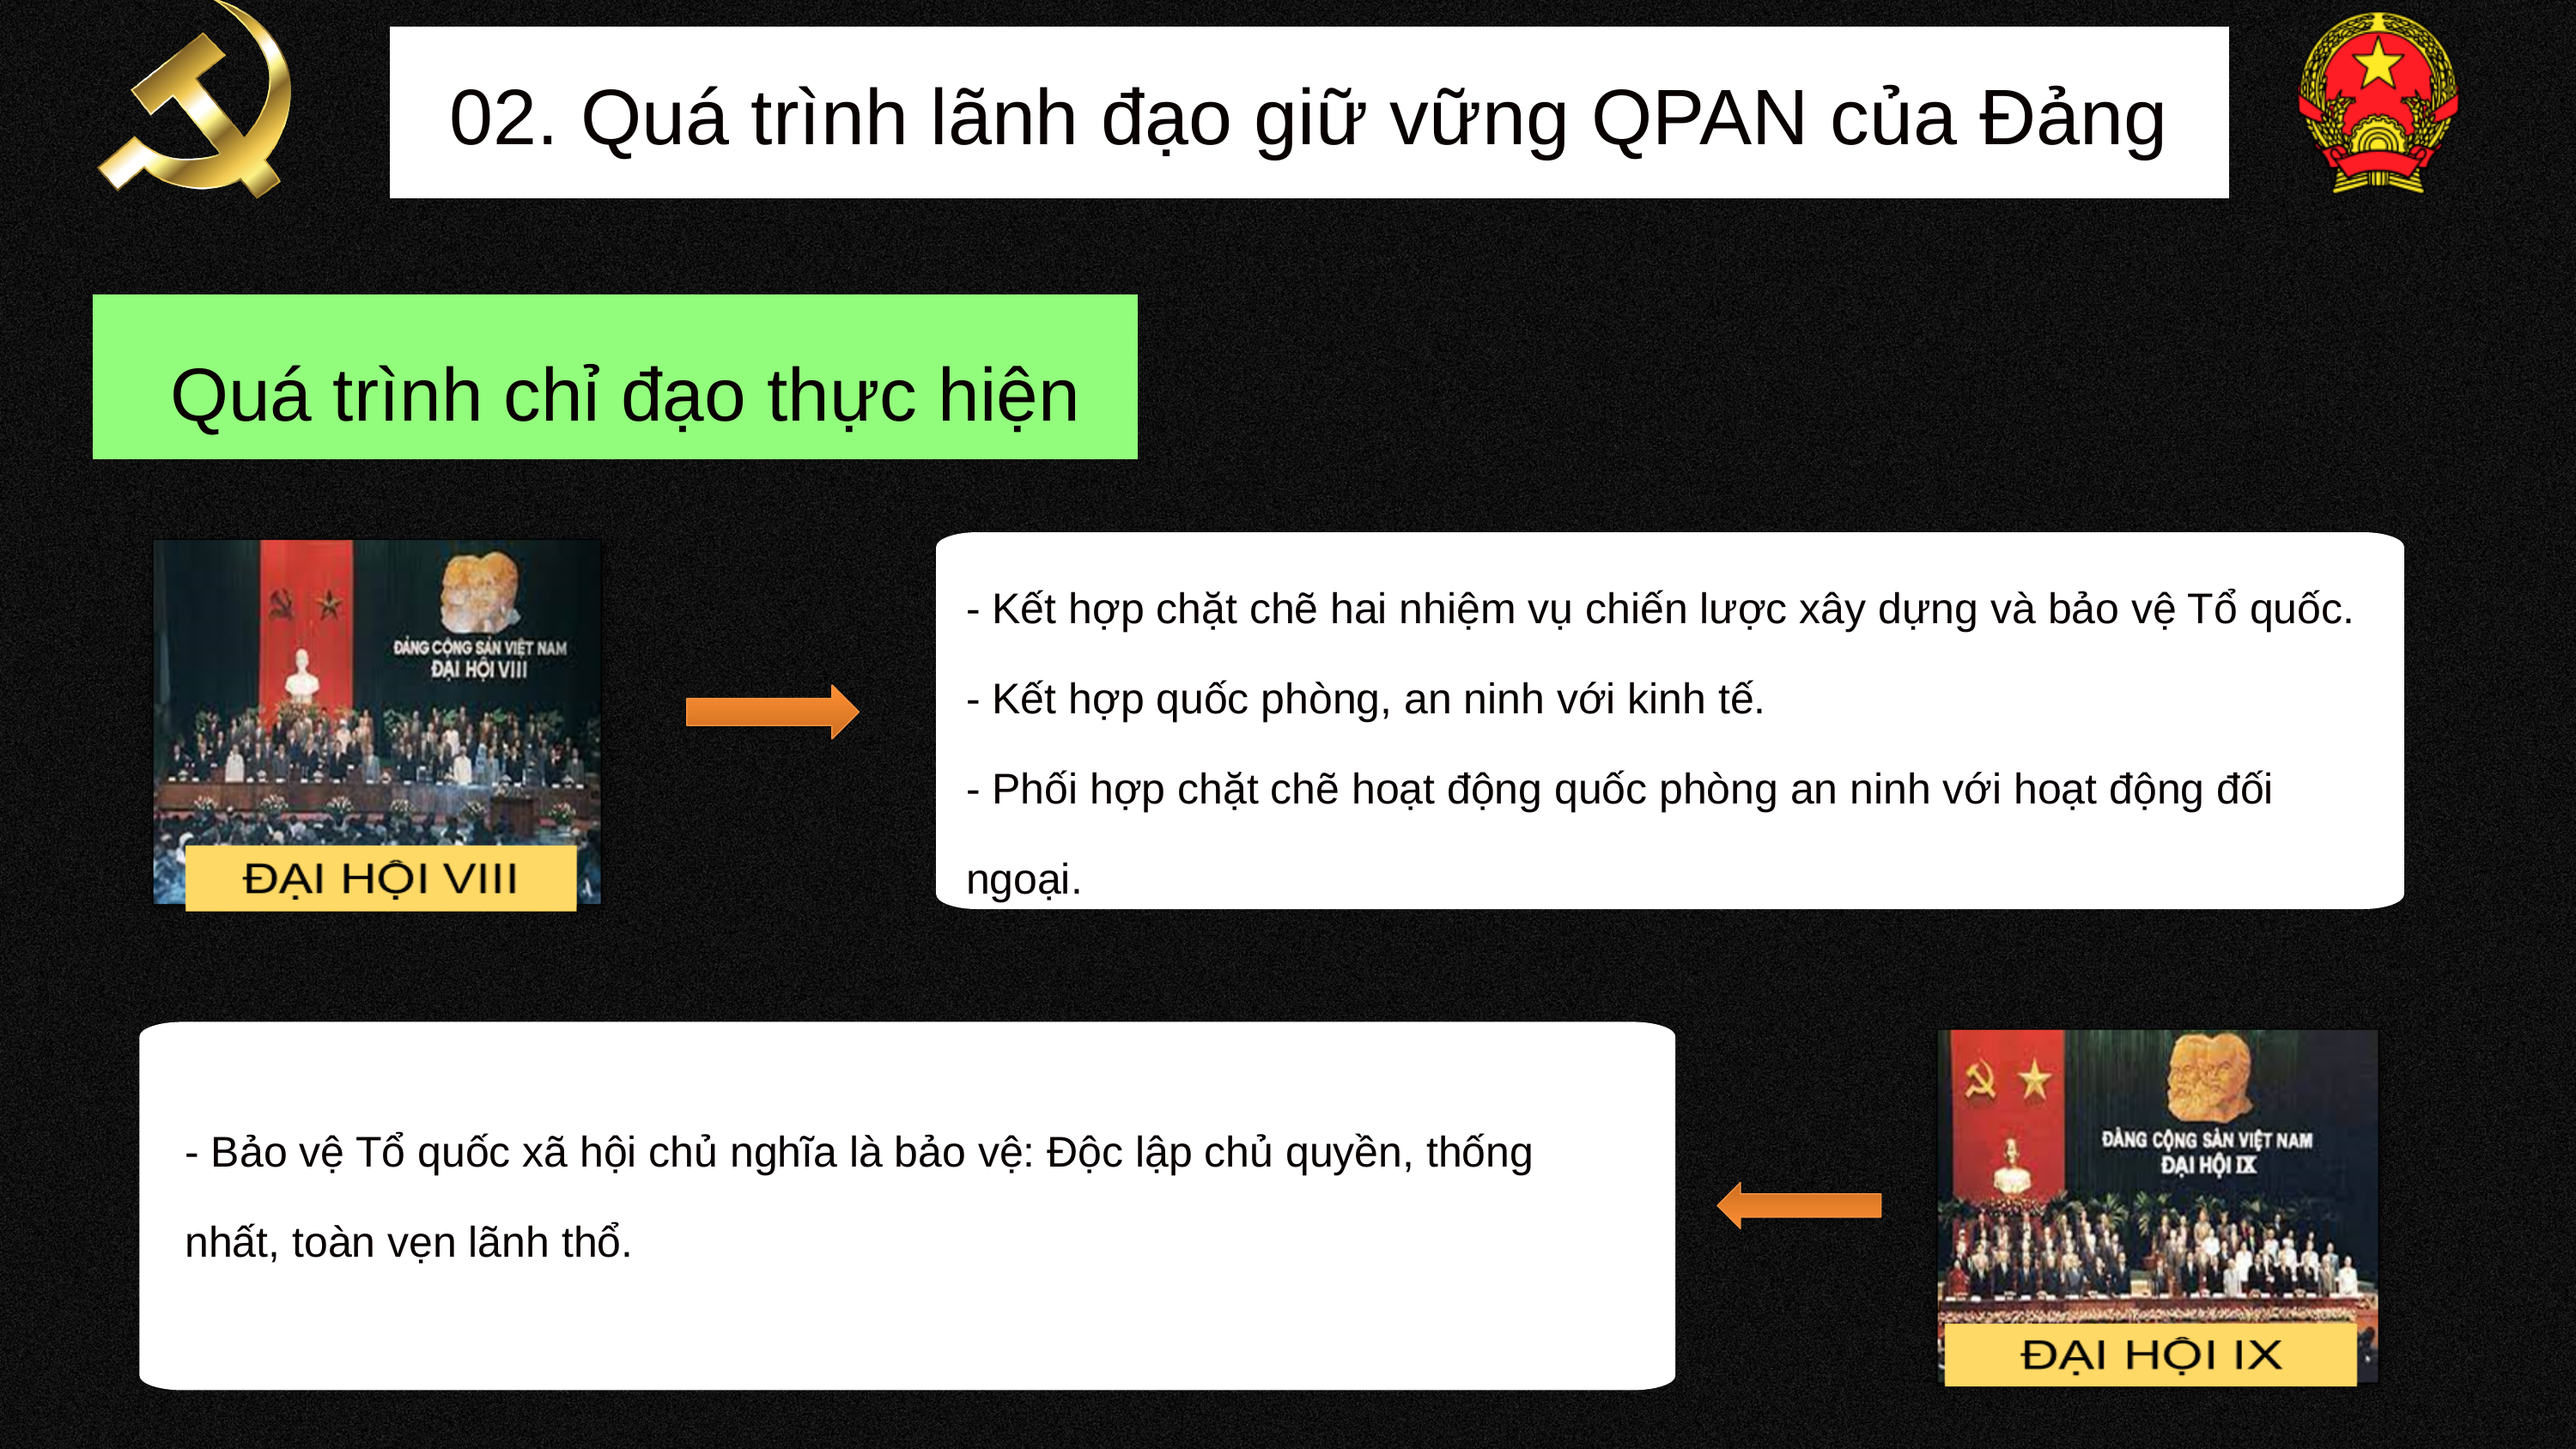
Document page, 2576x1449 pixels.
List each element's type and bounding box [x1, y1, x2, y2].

text_box [96, 0, 303, 182]
text_box [2297, 11, 2461, 196]
text_box [0, 0, 2576, 1449]
text_box [92, 183, 1139, 583]
text_box [139, 1022, 1676, 1391]
text_box [1716, 1181, 1882, 1229]
text_box [686, 684, 860, 740]
text_box [935, 531, 2405, 910]
text_box [1923, 1022, 2394, 1404]
text_box [389, 27, 2230, 199]
text_box [139, 590, 616, 928]
